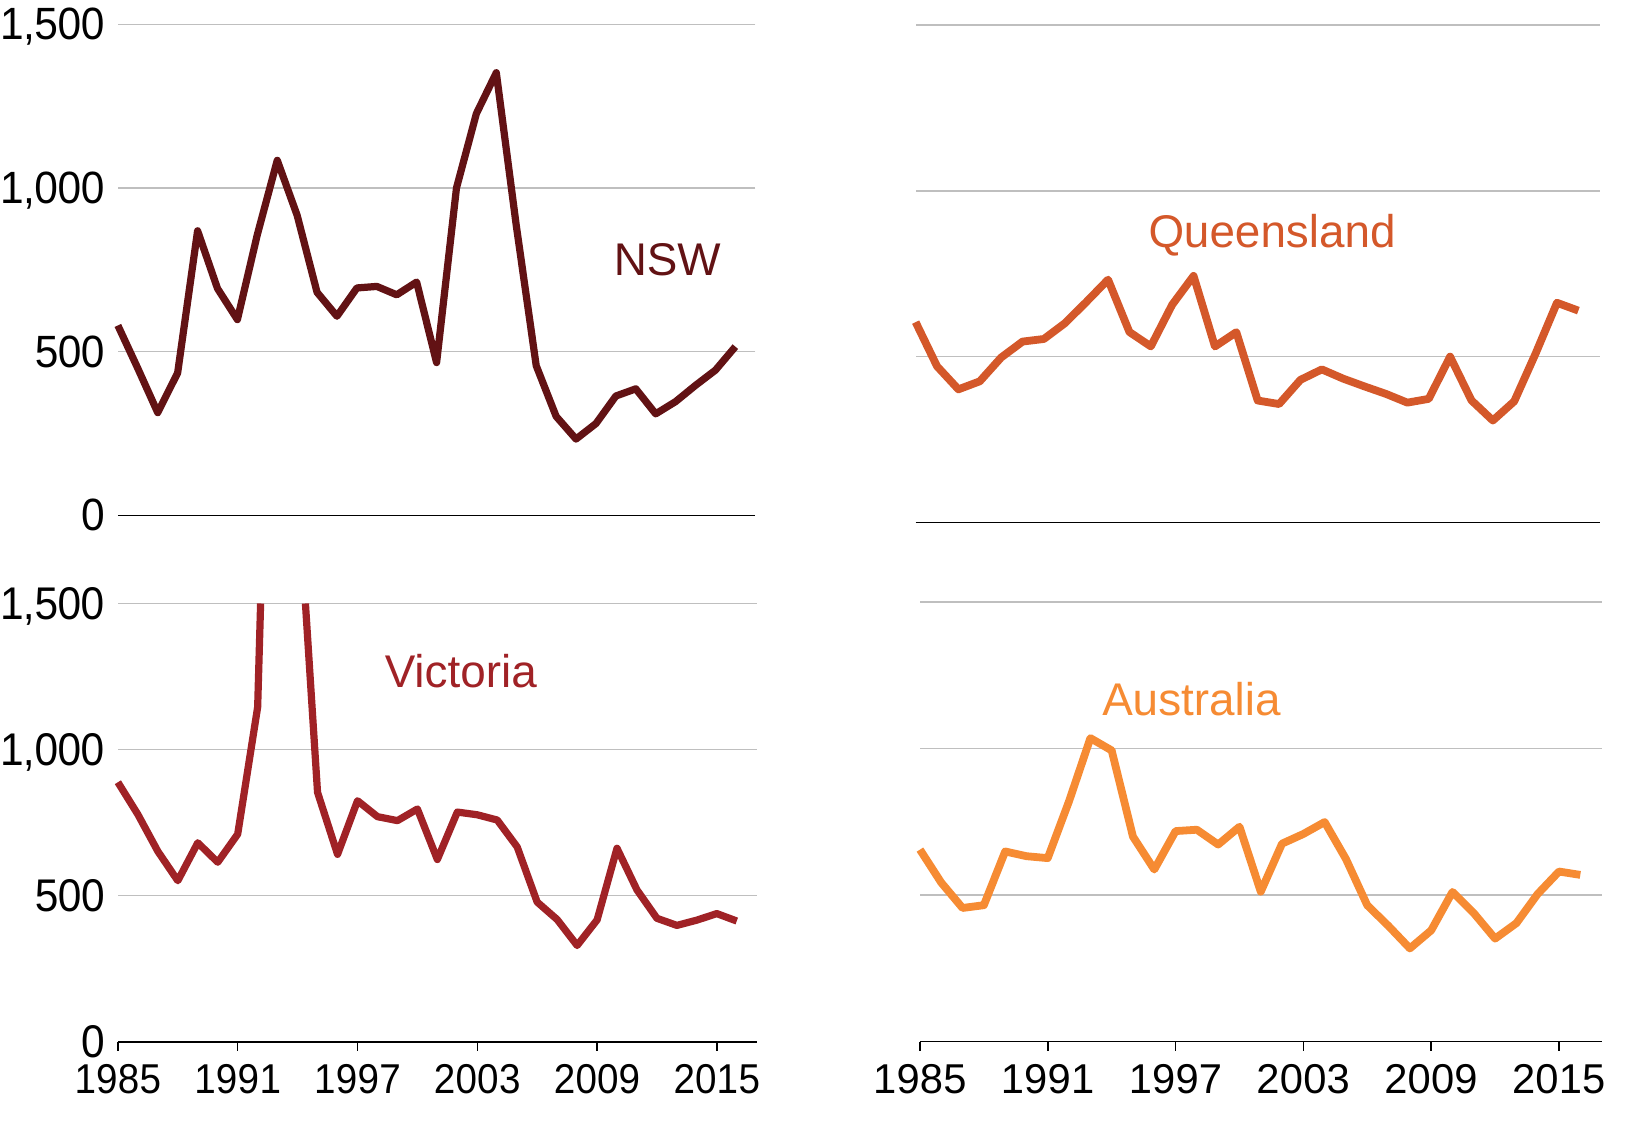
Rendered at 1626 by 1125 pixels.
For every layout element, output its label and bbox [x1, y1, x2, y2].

chart [0, 0, 1625, 569]
chart [0, 577, 1625, 1125]
